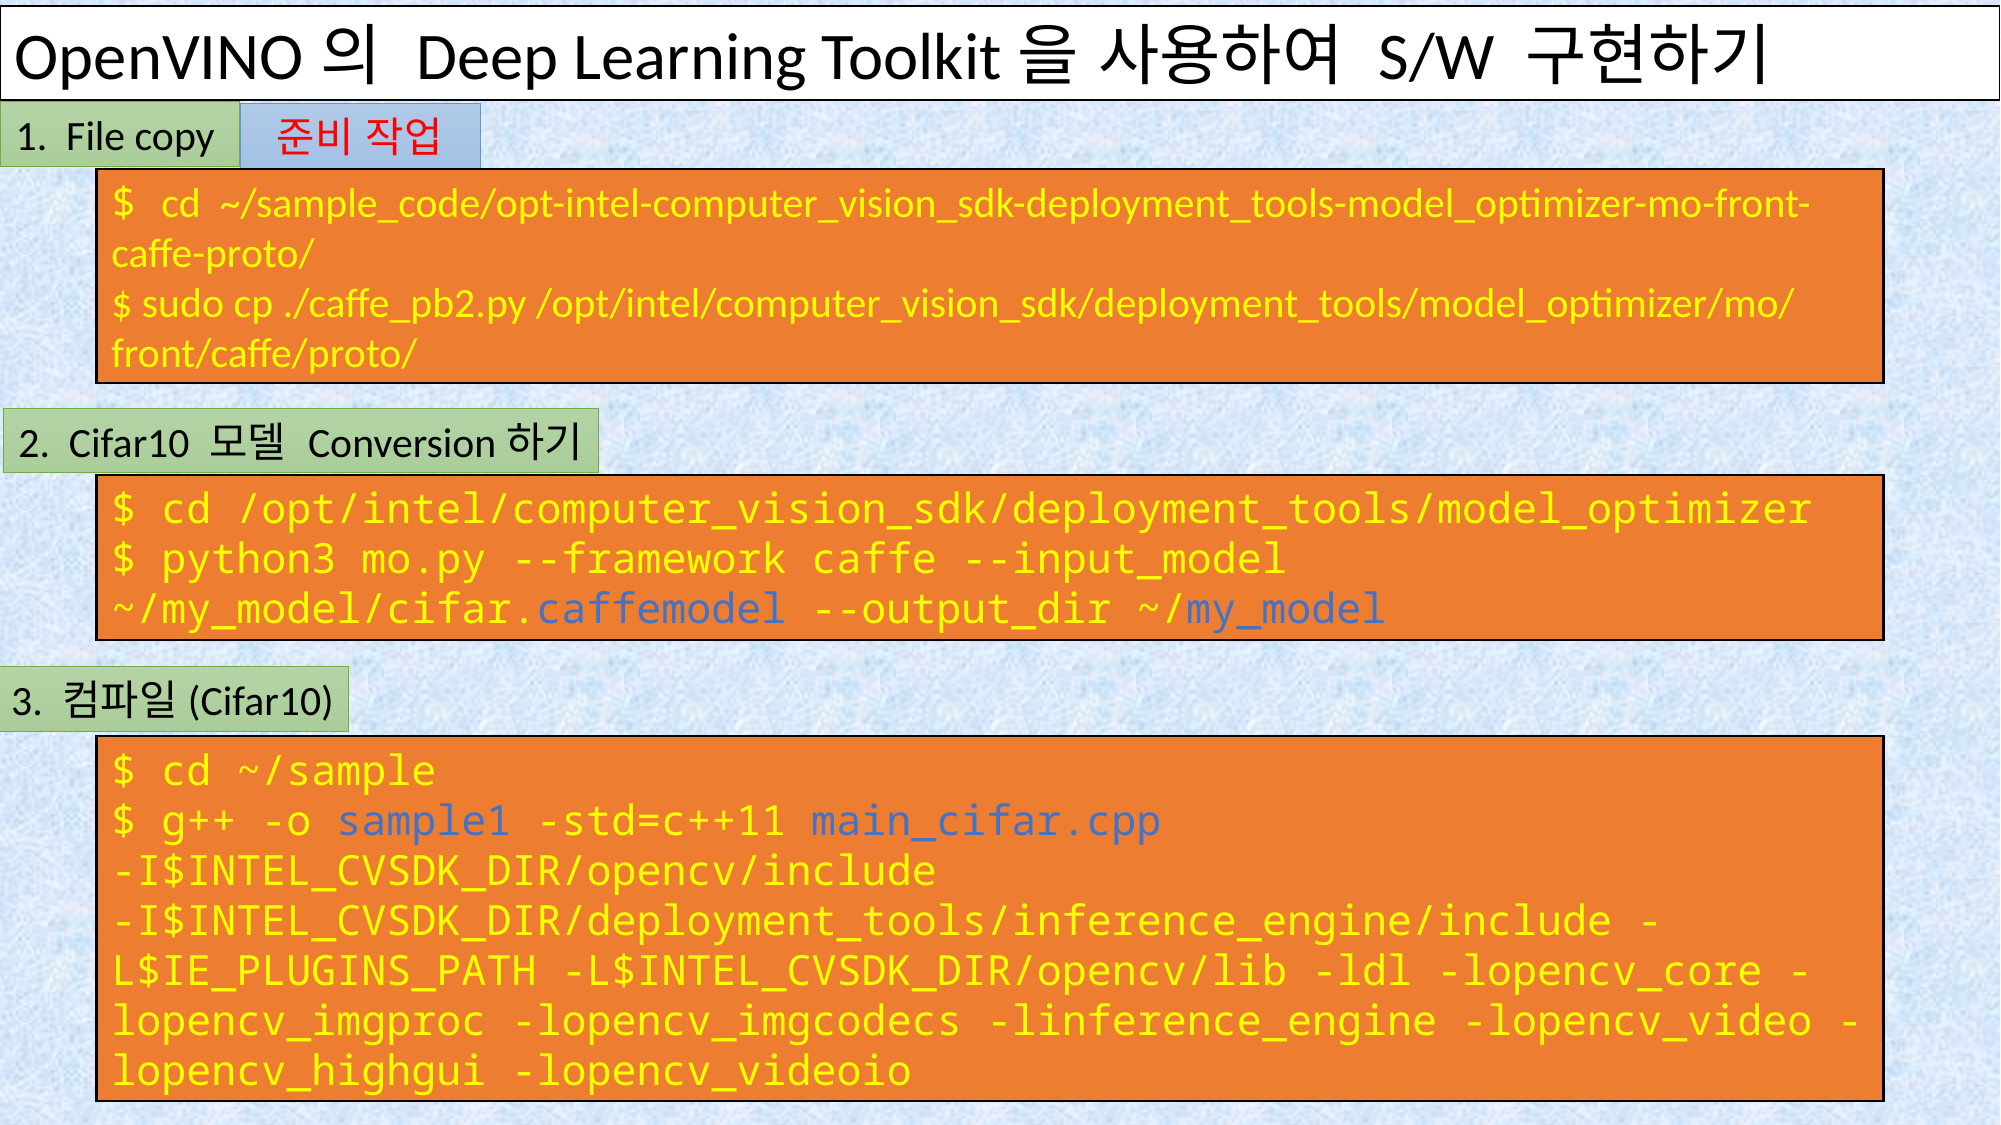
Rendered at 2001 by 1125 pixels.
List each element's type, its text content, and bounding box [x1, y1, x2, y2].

text_box OpenVINO의 Deep Learning Toolkit을 사용하여 S/W 구현하기 [0, 5, 2000, 101]
text_box 1. File copy [0, 101, 240, 167]
text_box 준비 작업 [240, 103, 481, 168]
picture [0, 0, 2001, 1125]
text_box $ cd ~/sample $ g++ -o sample1 -std=c++11 main_cifar.cpp -I$INTEL_CVSDK_DIR/opencv/include -I$INTEL_CVSDK_DIR/deployment_tools/inference_engine/include -L$IE_PLUGINS_PATH -L$INTEL_CVSDK_DIR/opencv/lib -ldl -lopencv_core -lopencv_imgproc -lopencv_imgcodecs -linference_engine -lopencv_video -lopencv_highgui -lopencv_videoio [95, 735, 1885, 1102]
text_box $ cd /opt/intel/computer_vision_sdk/deployment_tools/model_optimizer $ python3 mo.py --framework caffe --input_model ~/my_model/cifar.caffemodel --output_dir ~/my_model [95, 474, 1885, 641]
text_box $ cd ~/sample_code/opt-intel-computer_vision_sdk-deployment_tools-model_optimizer-mo-front-caffe-proto/ $ sudo cp ./caffe_pb2.py /opt/intel/computer_vision_sdk/deployment_tools/model_optimizer/mo/front/caffe/proto/ [95, 168, 1885, 384]
text_box 2. Cifar10 모델 Conversion하기 [3, 408, 599, 473]
text_box 3. 컴파일(Cifar10) [0, 666, 349, 732]
